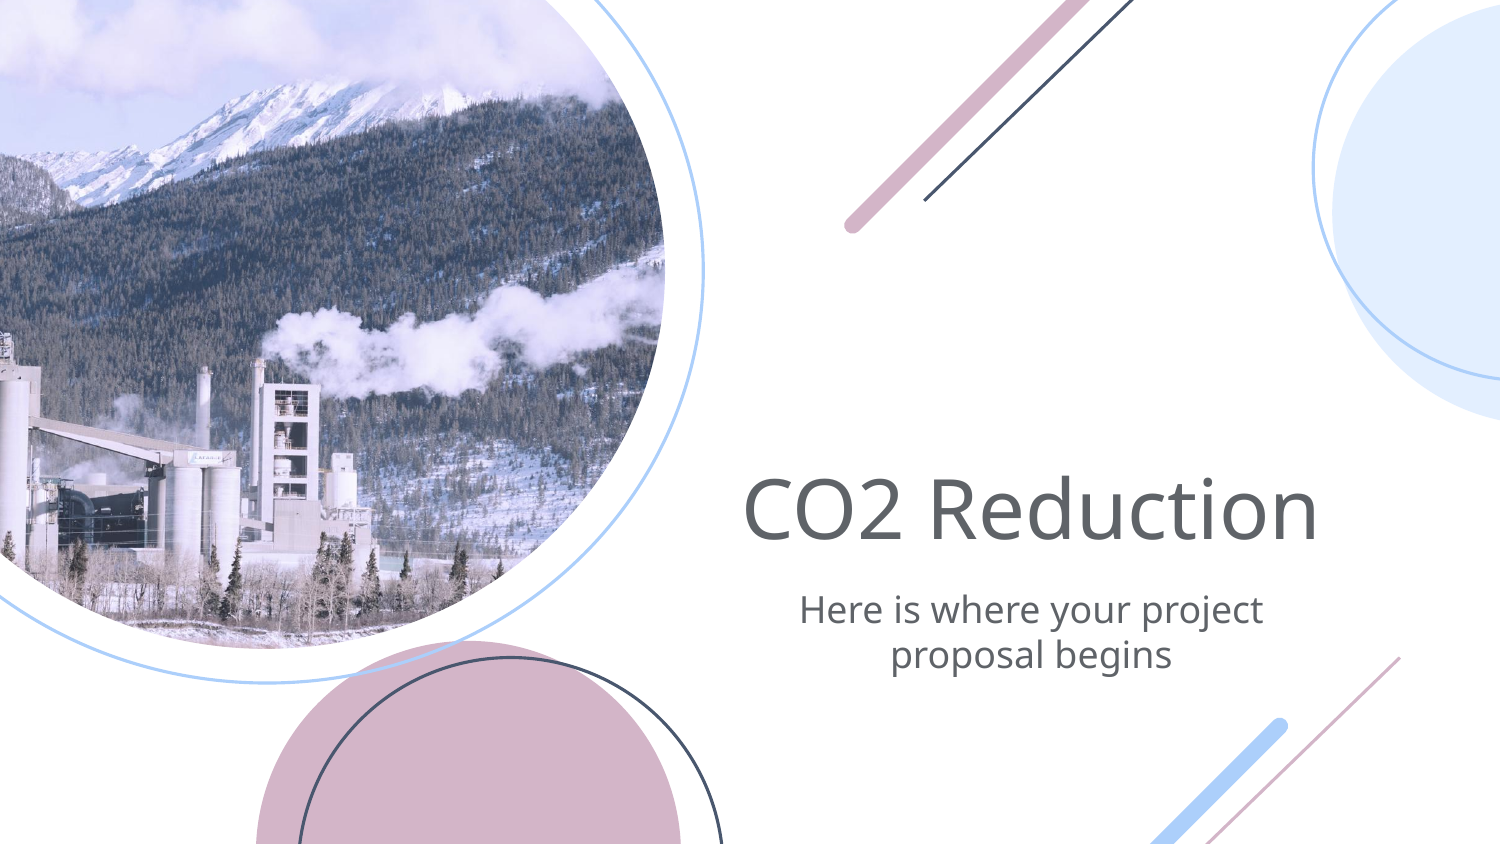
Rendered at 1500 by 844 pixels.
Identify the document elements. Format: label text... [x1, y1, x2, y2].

picture [0, 0, 666, 650]
title CO2 Reduction [703, 456, 1360, 572]
subtitle Here is where your project proposal begins [771, 571, 1292, 702]
